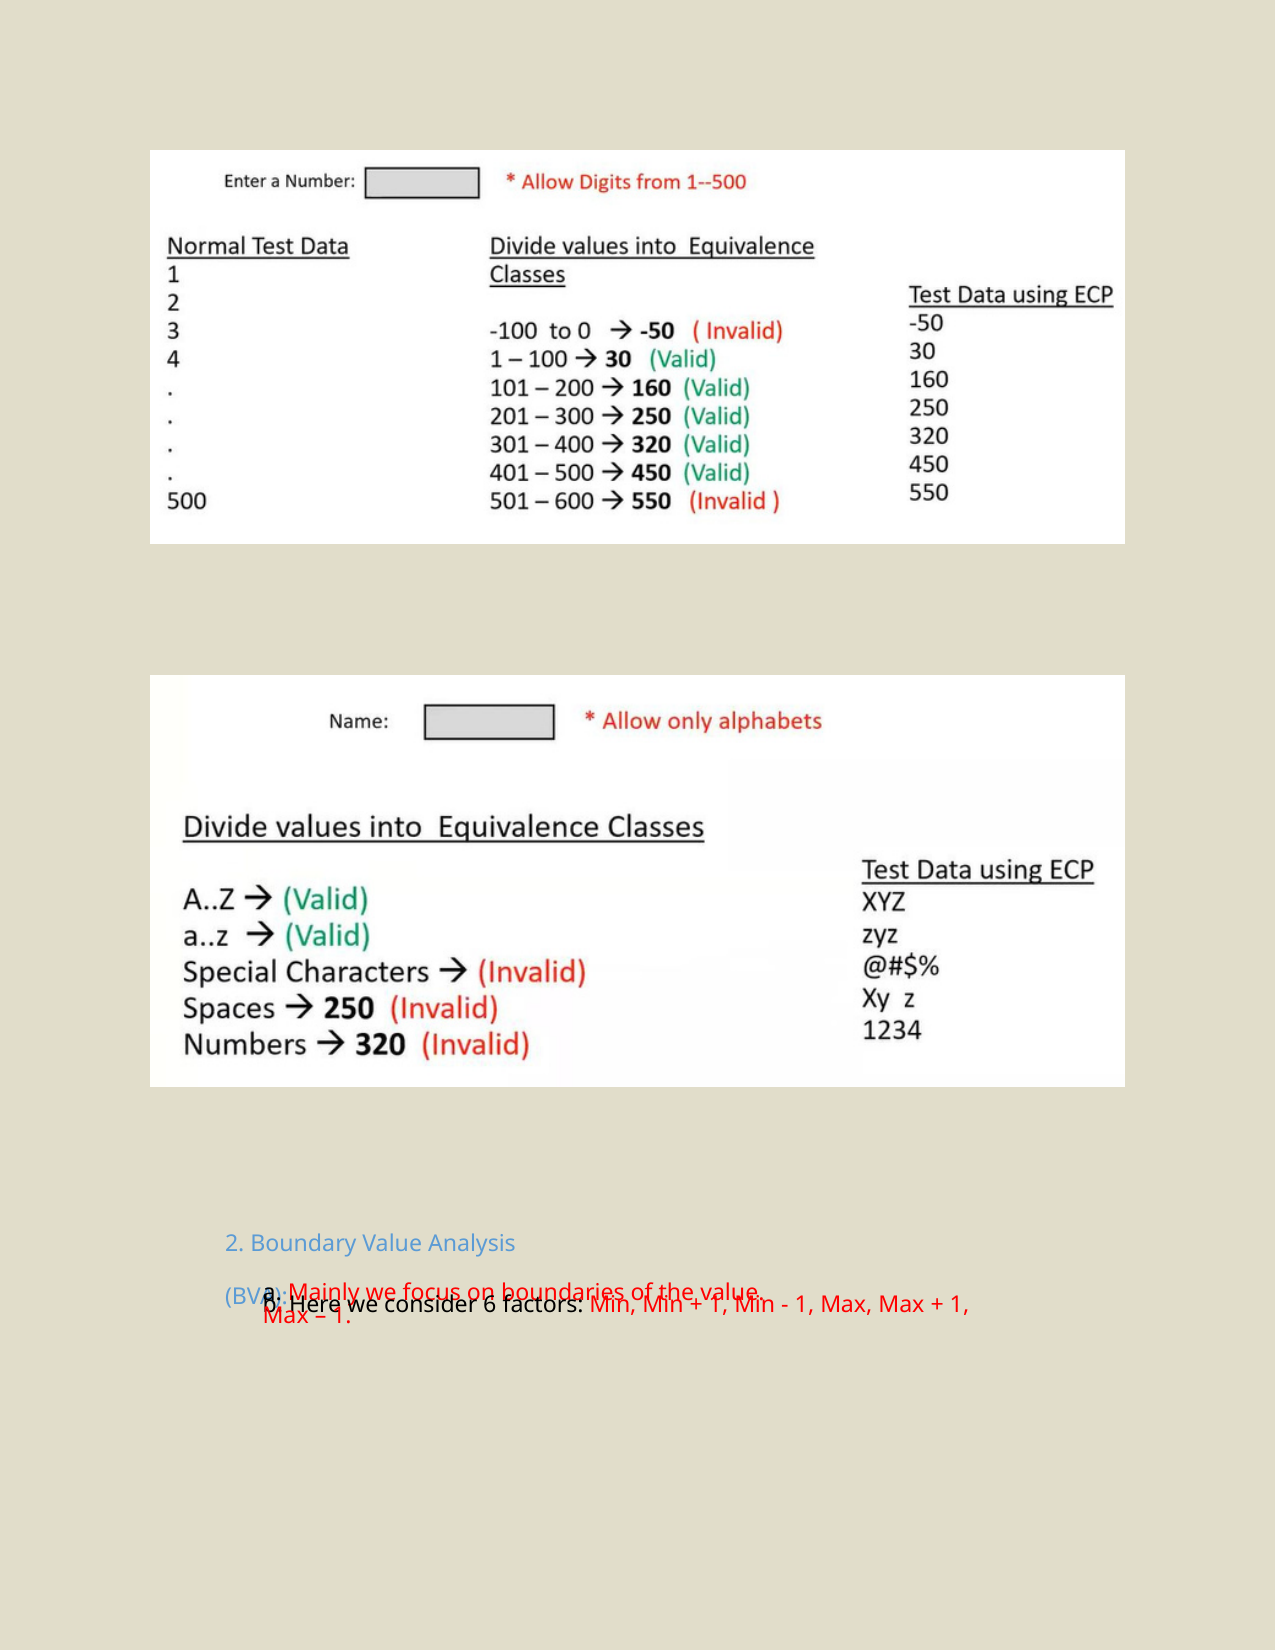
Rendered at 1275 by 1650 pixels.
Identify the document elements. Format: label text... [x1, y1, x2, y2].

text_box a. Mainly we focus on boundaries of the value. b. Here we consider 6 factors: Min, Min + 1, Min - 1, Max, Max + 1, Max – 1. [262, 1252, 1002, 1329]
text_box [149, 675, 1125, 1087]
text_box [149, 150, 1125, 544]
text_box 2. Boundary Value Analysis (BVA): [225, 1203, 561, 1309]
footer Mr. RANJIT KUMBHAR 7757962804 [512, 1042, 988, 1103]
